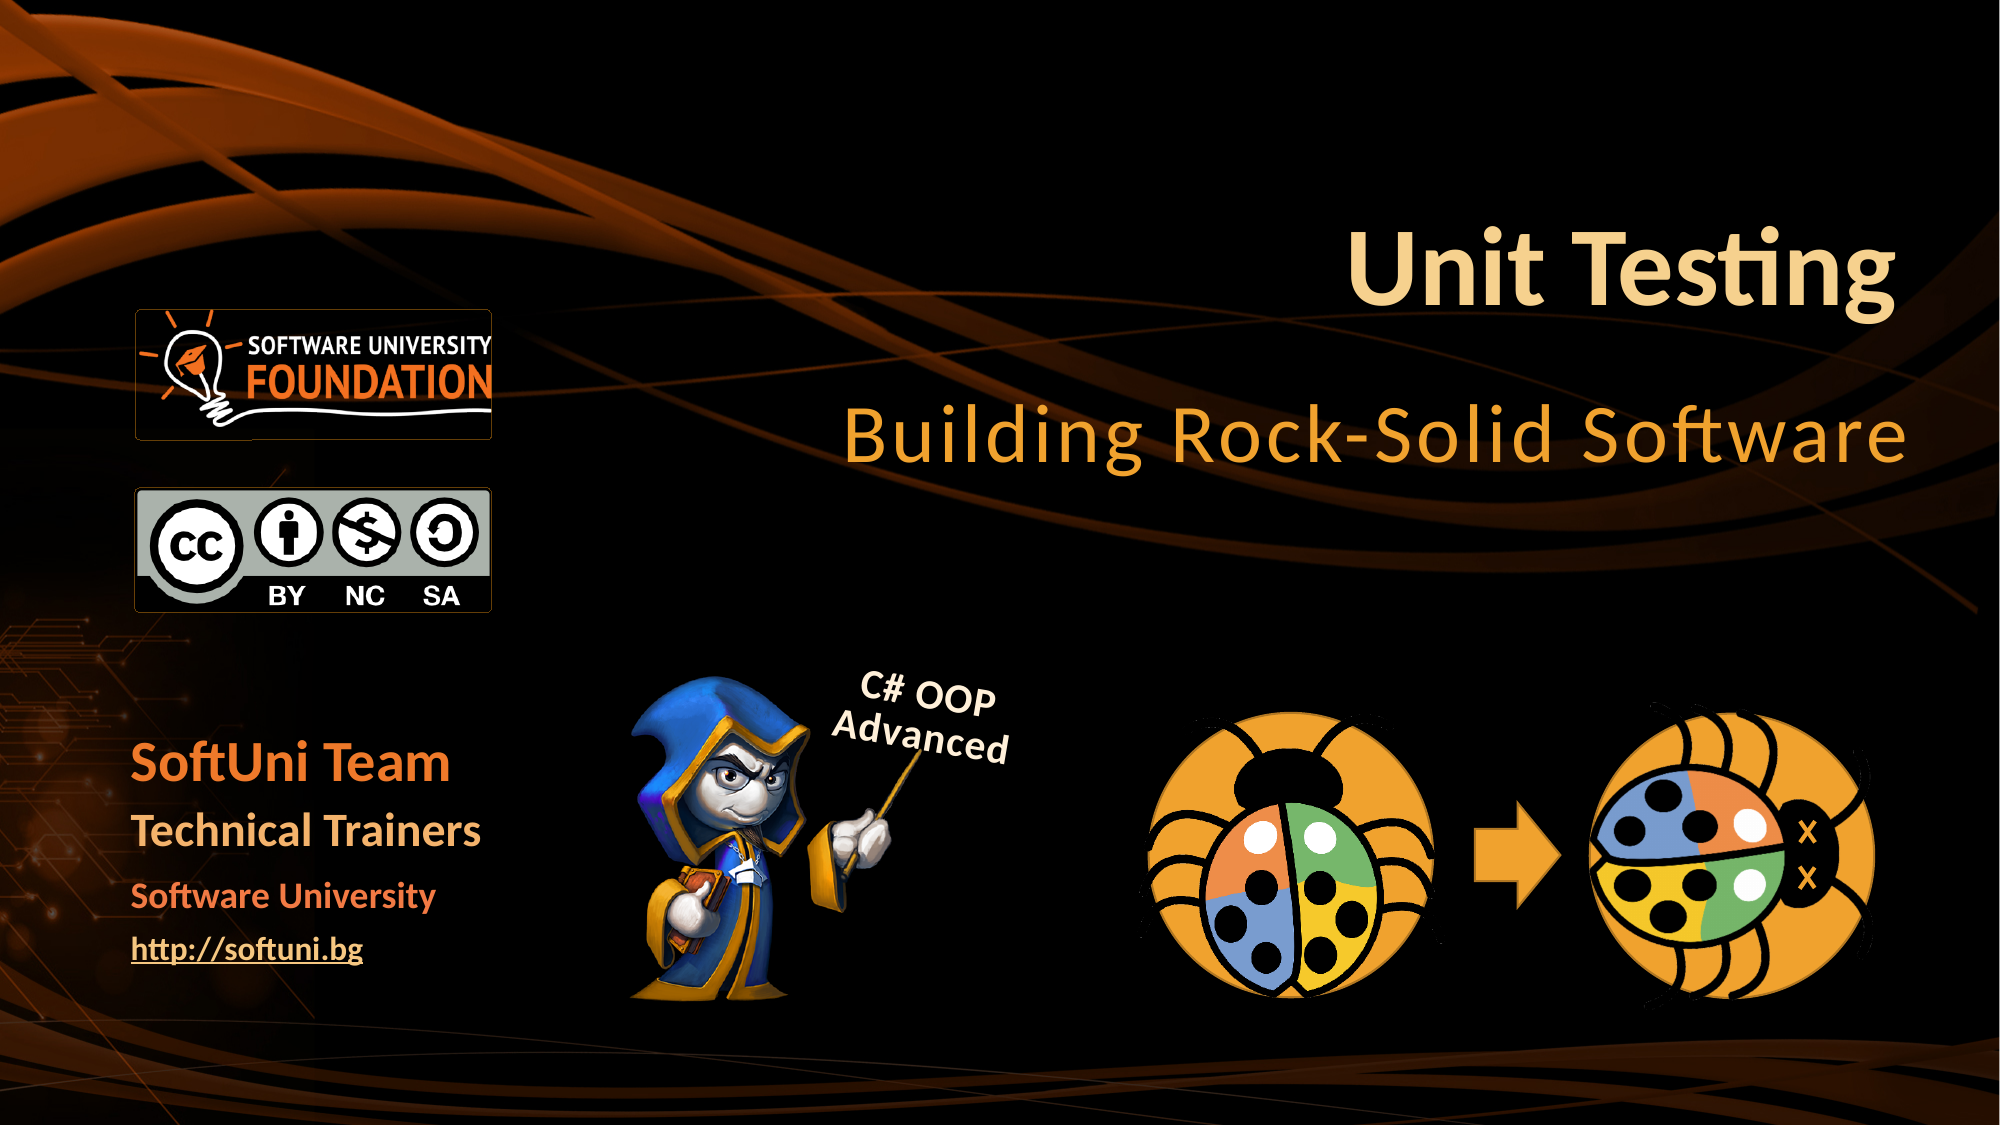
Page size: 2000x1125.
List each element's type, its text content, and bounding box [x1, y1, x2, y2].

list Software University [124, 862, 624, 918]
text_box C# OOP Advanced [826, 650, 1036, 784]
list Technical Trainers [124, 789, 624, 862]
subtitle Building Rock-Solid Software [612, 374, 1910, 503]
list SoftUni Team [124, 712, 624, 789]
list http://softuni.bg [124, 918, 624, 973]
picture [0, 0, 2000, 1125]
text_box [1137, 702, 1875, 1010]
title Unit Testing [612, 187, 1898, 350]
